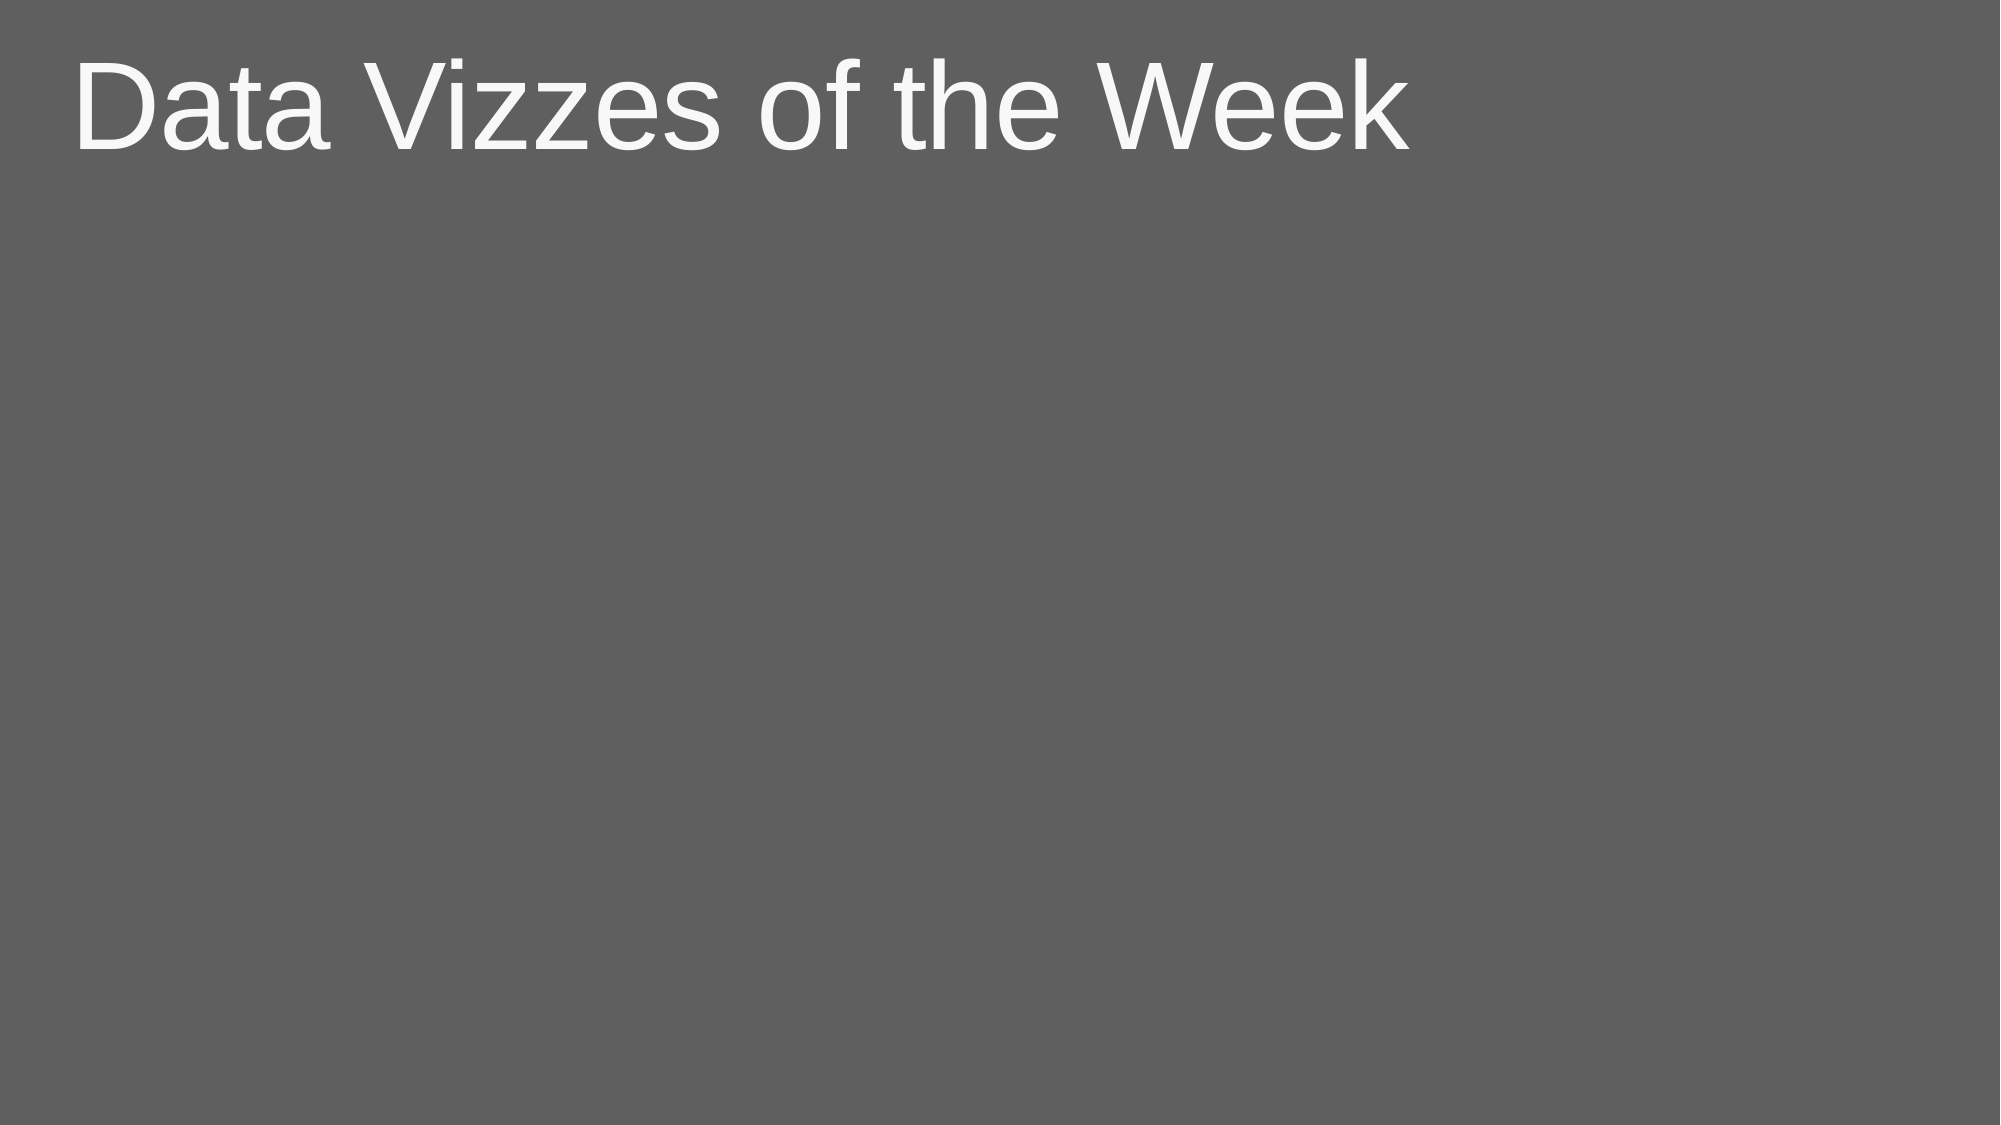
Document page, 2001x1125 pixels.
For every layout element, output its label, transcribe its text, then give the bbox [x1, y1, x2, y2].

title Data Vizzes of the Week [70, 45, 1930, 1071]
